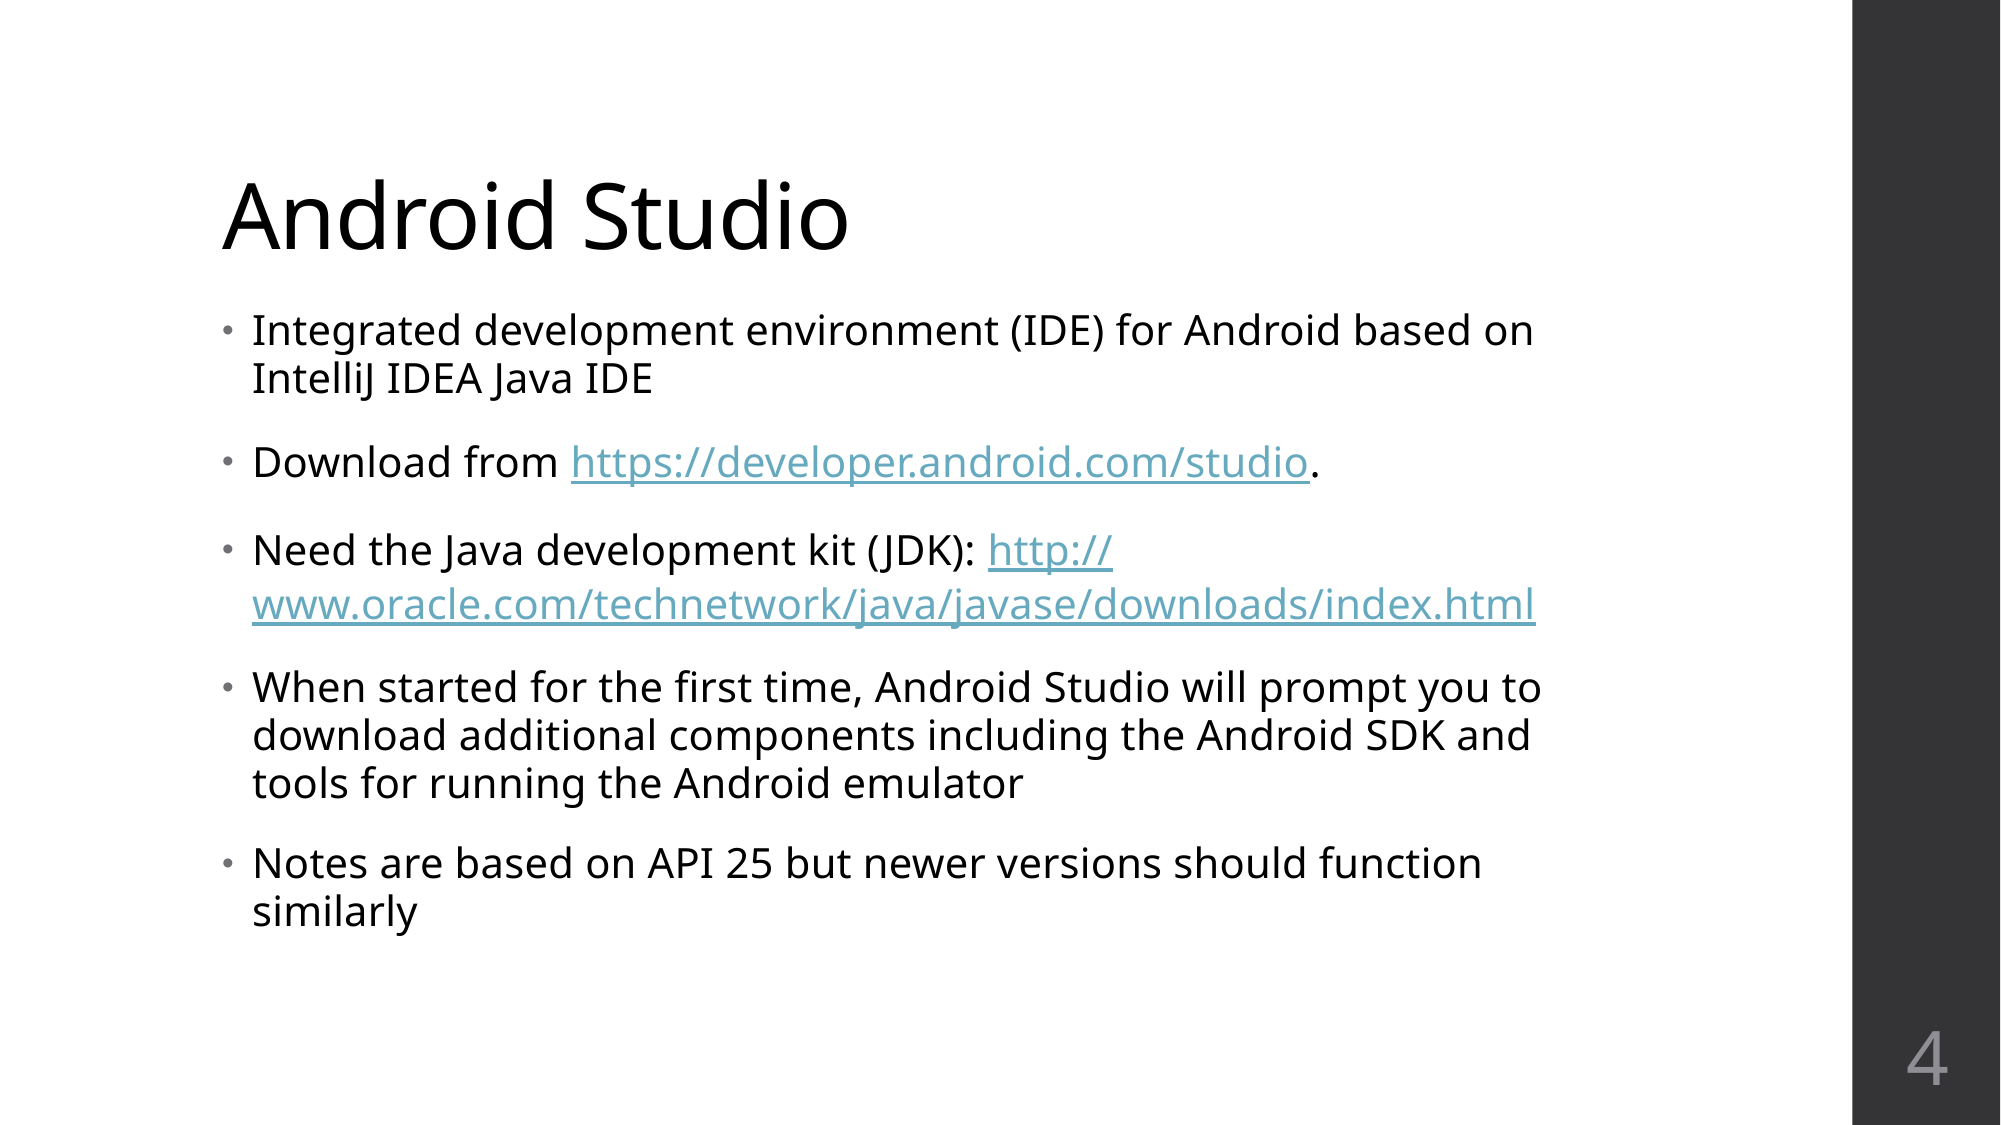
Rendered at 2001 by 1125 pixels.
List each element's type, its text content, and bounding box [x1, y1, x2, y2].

list Integrated development environment (IDE) for Android based on IntelliJ IDEA Java IDE Download from https://developer.android.com/studio. Need the Java development kit (JDK): http://www.oracle.com/technetwork/java/javase/downloads/index.html When started for the first time, Android Studio will prompt you to download additional components including the Android SDK and tools for running the Android emulator Notes are based on API 25 but newer versions should function similarly [206, 299, 1617, 1014]
title Android Studio [206, 60, 1797, 278]
slide_number 4 [1852, 1012, 2000, 1110]
